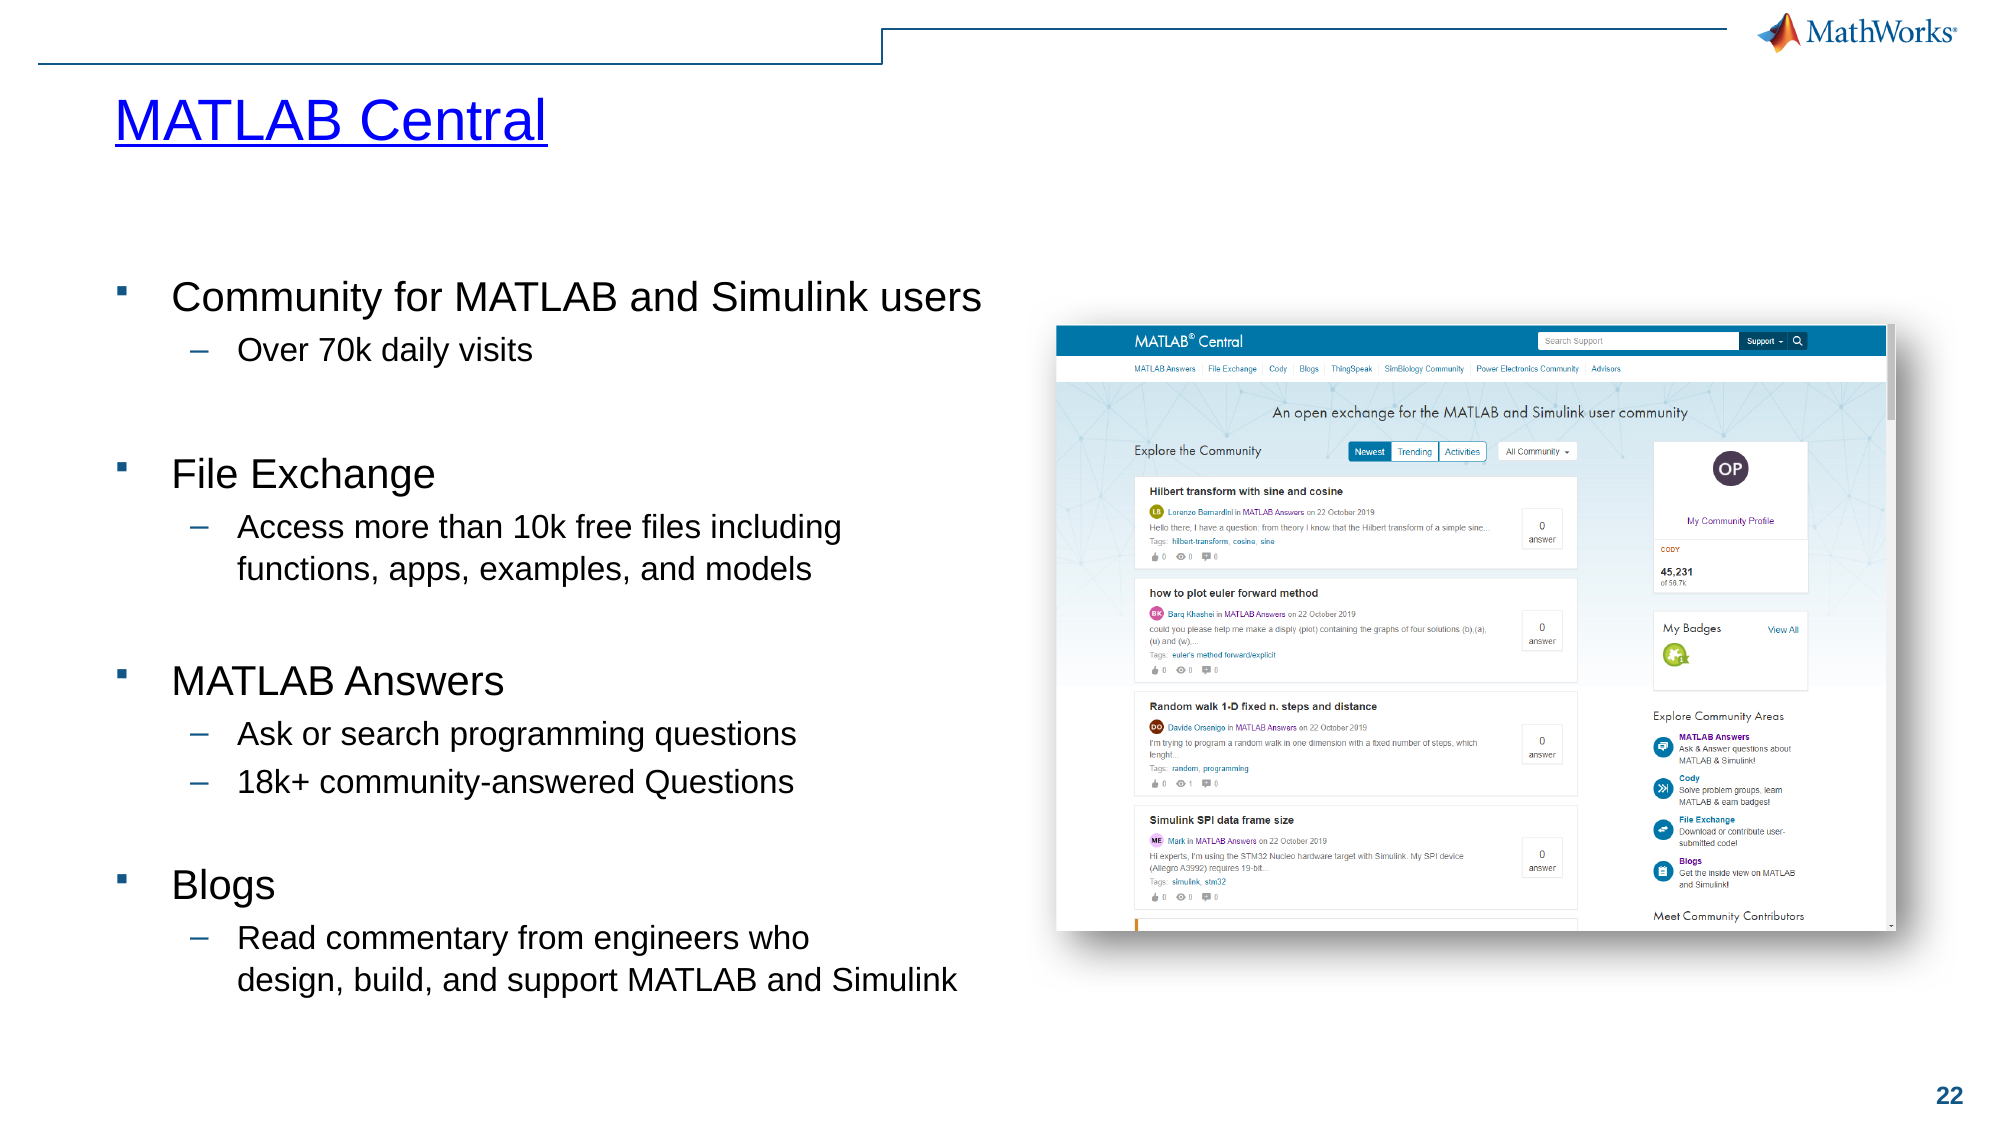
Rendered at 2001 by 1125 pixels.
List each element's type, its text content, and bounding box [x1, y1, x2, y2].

picture [1056, 324, 1897, 932]
picture [1751, 3, 1970, 63]
list Community for MATLAB and Simulink users Over 70k daily visits File Exchange Access more than 10k free files including functions, apps, examples, and models MATLAB Answers Ask or search programming questions 18k+ community-answered Questions Blogs Read commentary from engineers who design, build, and support MATLAB and Simulink [99, 262, 1867, 1025]
picture [1539, 333, 1738, 349]
title MATLAB Central [99, 75, 1867, 238]
